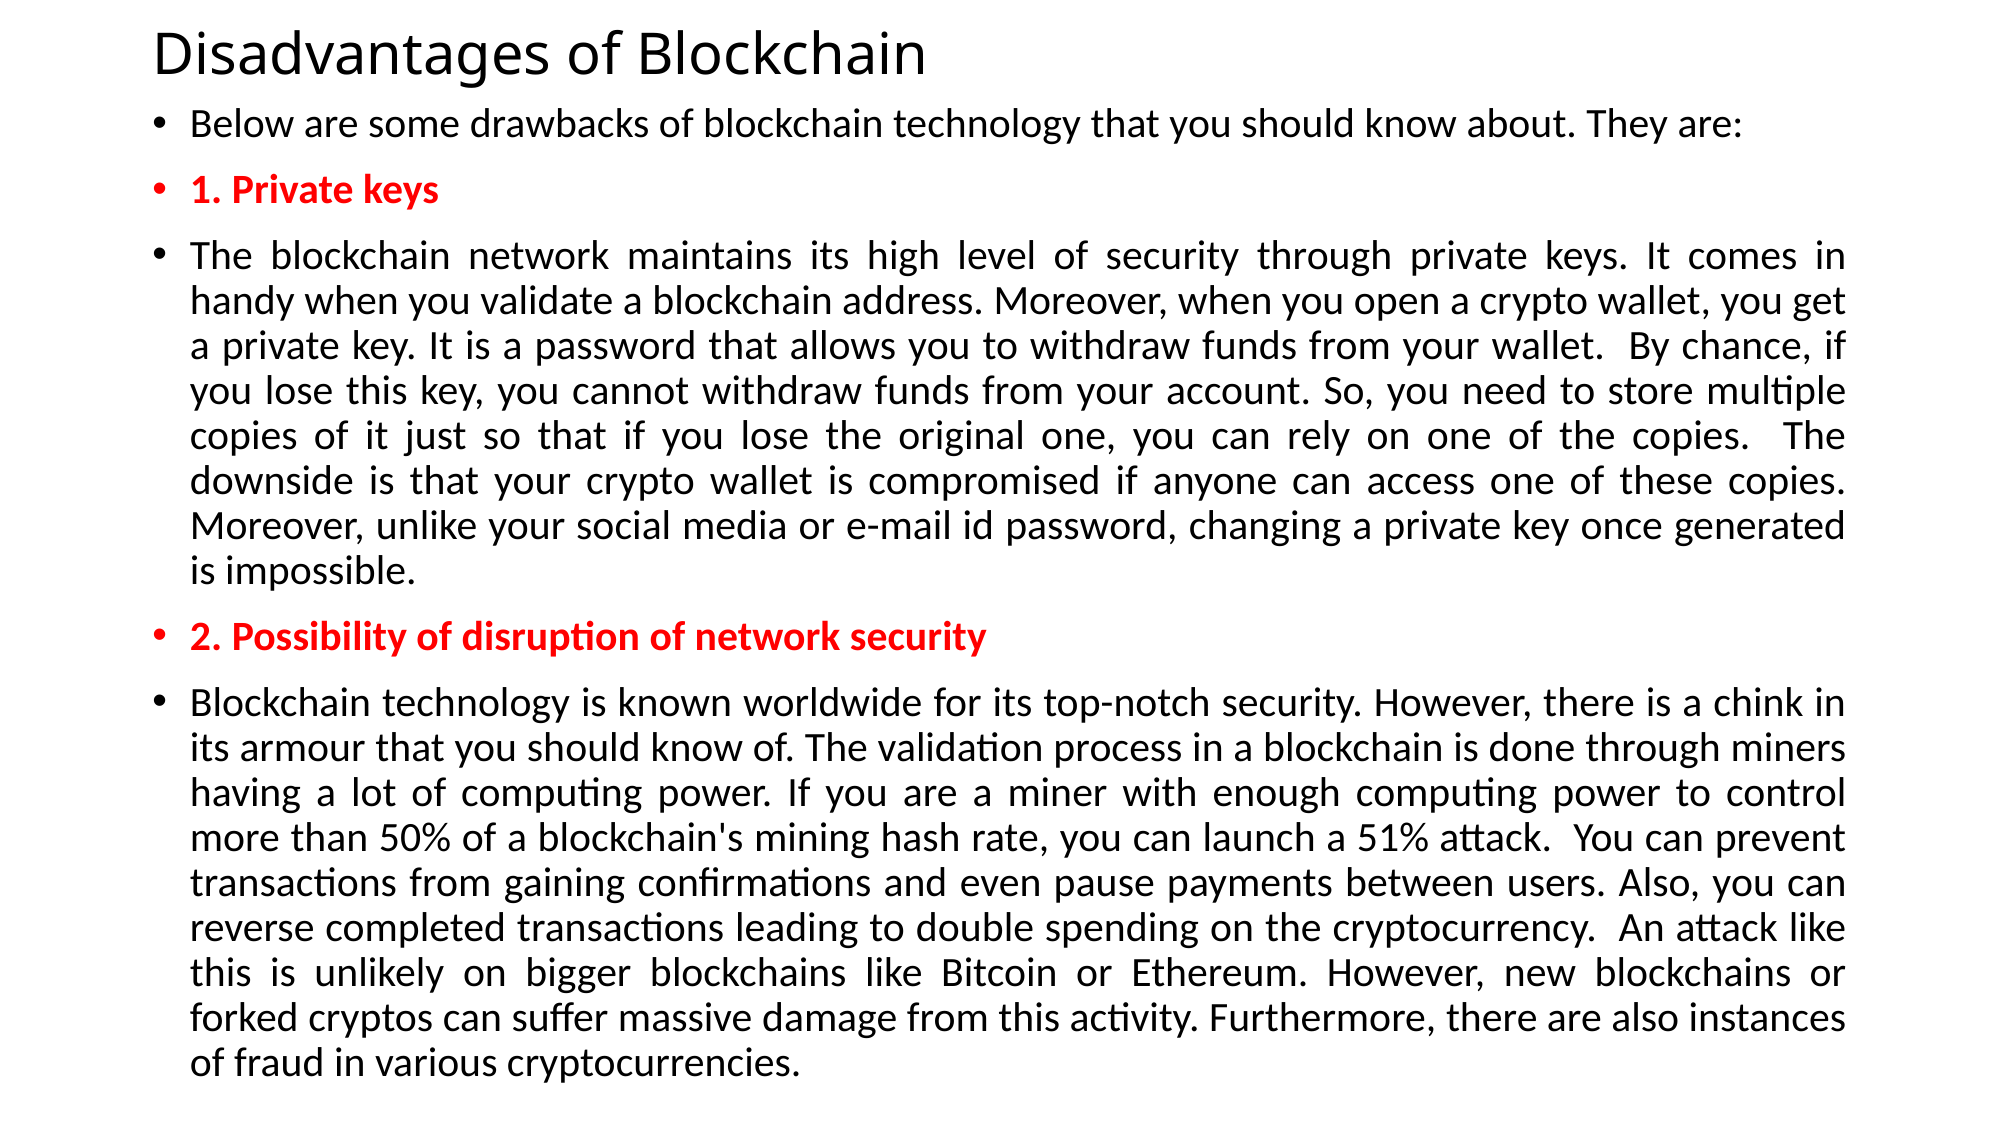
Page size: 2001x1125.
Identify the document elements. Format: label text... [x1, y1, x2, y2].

title Disadvantages of Blockchain [137, 16, 1863, 94]
list Below are some drawbacks of blockchain technology that you should know about. They are: 1. Private keys The blockchain network maintains its high level of security through private keys. It comes in handy when you validate a blockchain address. Moreover, when you open a crypto wallet, you get a private key. It is a password that allows you to withdraw funds from your wallet. By chance, if you lose this key, you cannot withdraw funds from your account. So, you need to store multiple copies of it just so that if you lose the original one, you can rely on one of the copies. The downside is that your crypto wallet is compromised if anyone can access one of these copies. Moreover, unlike your social media or e-mail id password, changing a private key once generated is impossible. 2. Possibility of disruption of network security Blockchain technology is known worldwide for its top-notch security. However, there is a chink in its armour that you should know of. The validation process in a blockchain is done through miners having a lot of computing power. If you are a miner with enough computing power to control more than 50% of a blockchain's mining hash rate, you can launch a 51% attack. You can prevent transactions from gaining confirmations and even pause payments between users. Also, you can reverse completed transactions leading to double spending on the cryptocurrency. An attack like this is unlikely on bigger blockchains like Bitcoin or Ethereum. However, new blockchains or forked cryptos can suffer massive damage from this activity. Furthermore, there are also instances of fraud in various cryptocurrencies. [137, 94, 1863, 970]
